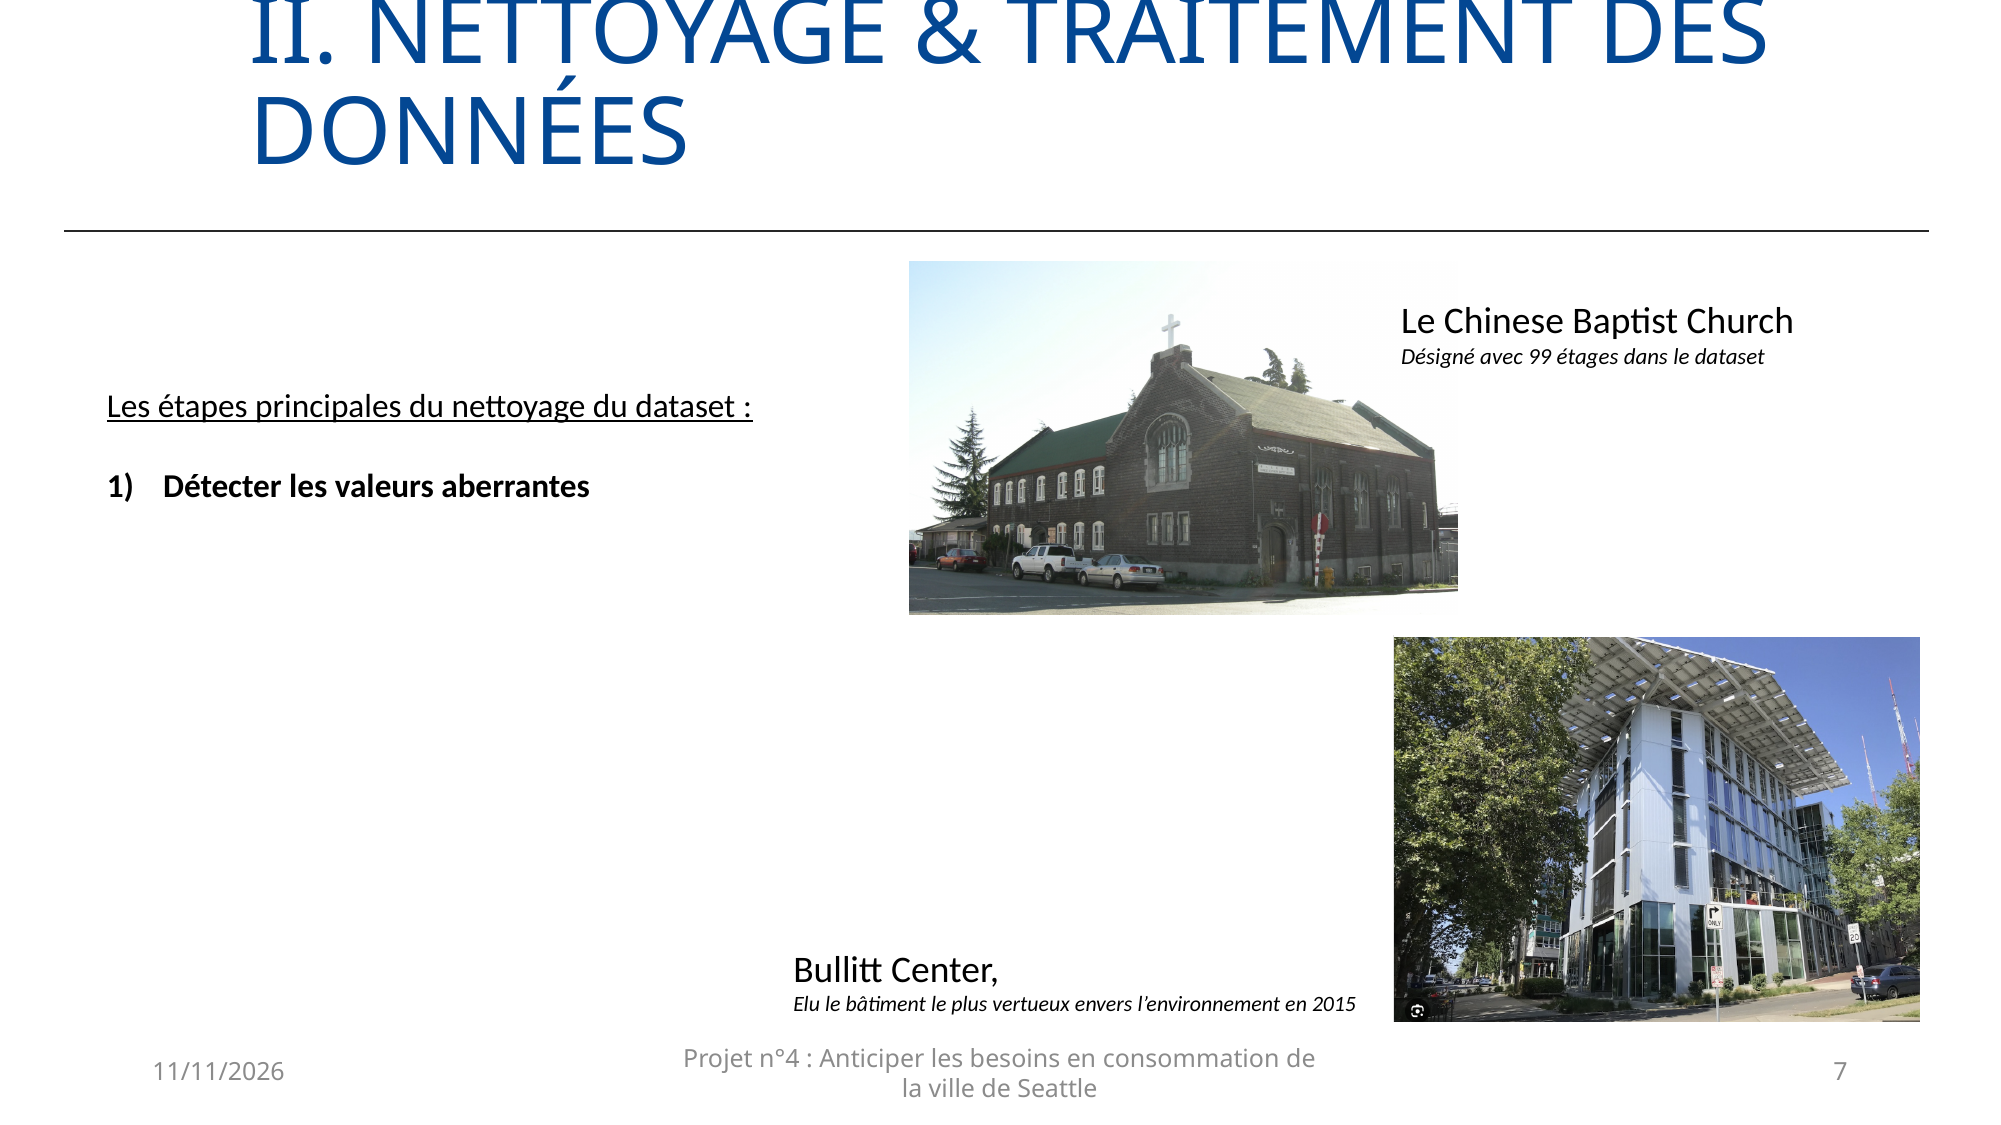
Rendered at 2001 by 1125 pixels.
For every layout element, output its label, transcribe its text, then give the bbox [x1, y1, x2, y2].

text_box Les étapes principales du nettoyage du dataset : Détecter les valeurs aberrantes [92, 376, 893, 512]
text_box Bullitt Center, Elu le bâtiment le plus vertueux envers l’environnement en 2015 [778, 937, 1609, 1024]
slide_number 7 [1412, 1042, 1863, 1103]
text_box Le Chinese Baptist Church Désigné avec 99 étages dans le dataset [1458, 289, 1831, 377]
picture [1393, 635, 1920, 1022]
picture [909, 261, 1458, 615]
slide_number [137, 1042, 588, 1103]
text_box II. Nettoyage & traitement des données [249, 55, 1959, 193]
footer Projet n°4 : Anticiper les besoins en consommation de la ville de Seattle [662, 1042, 1338, 1103]
